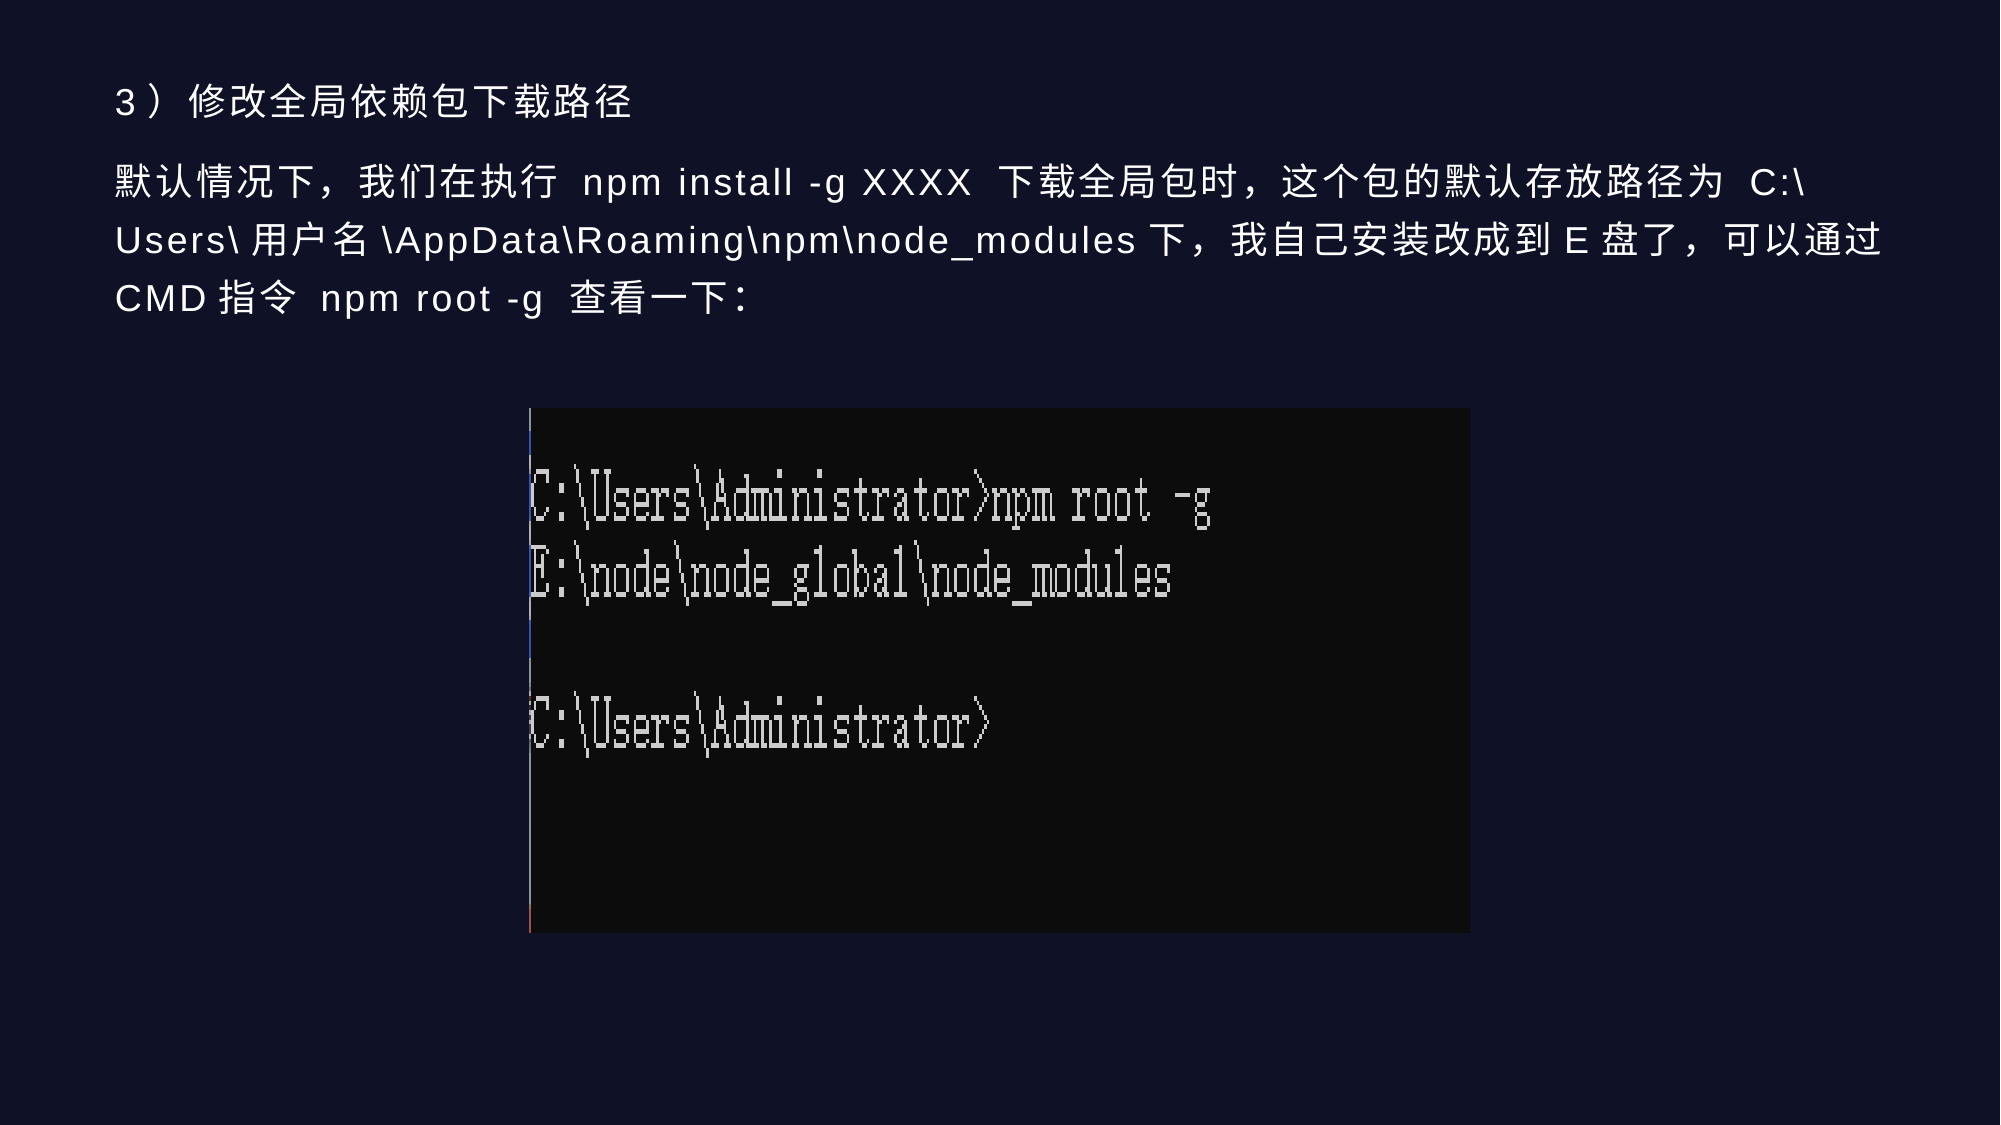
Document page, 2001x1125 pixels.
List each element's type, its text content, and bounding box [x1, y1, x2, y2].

picture [529, 408, 1471, 933]
list 3）修改全局依赖包下载路径 默认情况下，我们在执行 npm install -g XXXX 下载全局包时，这个包的默认存放路径为 C:\Users\用户名\AppData\Roaming\npm\node_modules下，我自己安装改成到E盘了，可以通过CMD指令 npm root -g 查看一下： [100, 56, 1900, 973]
